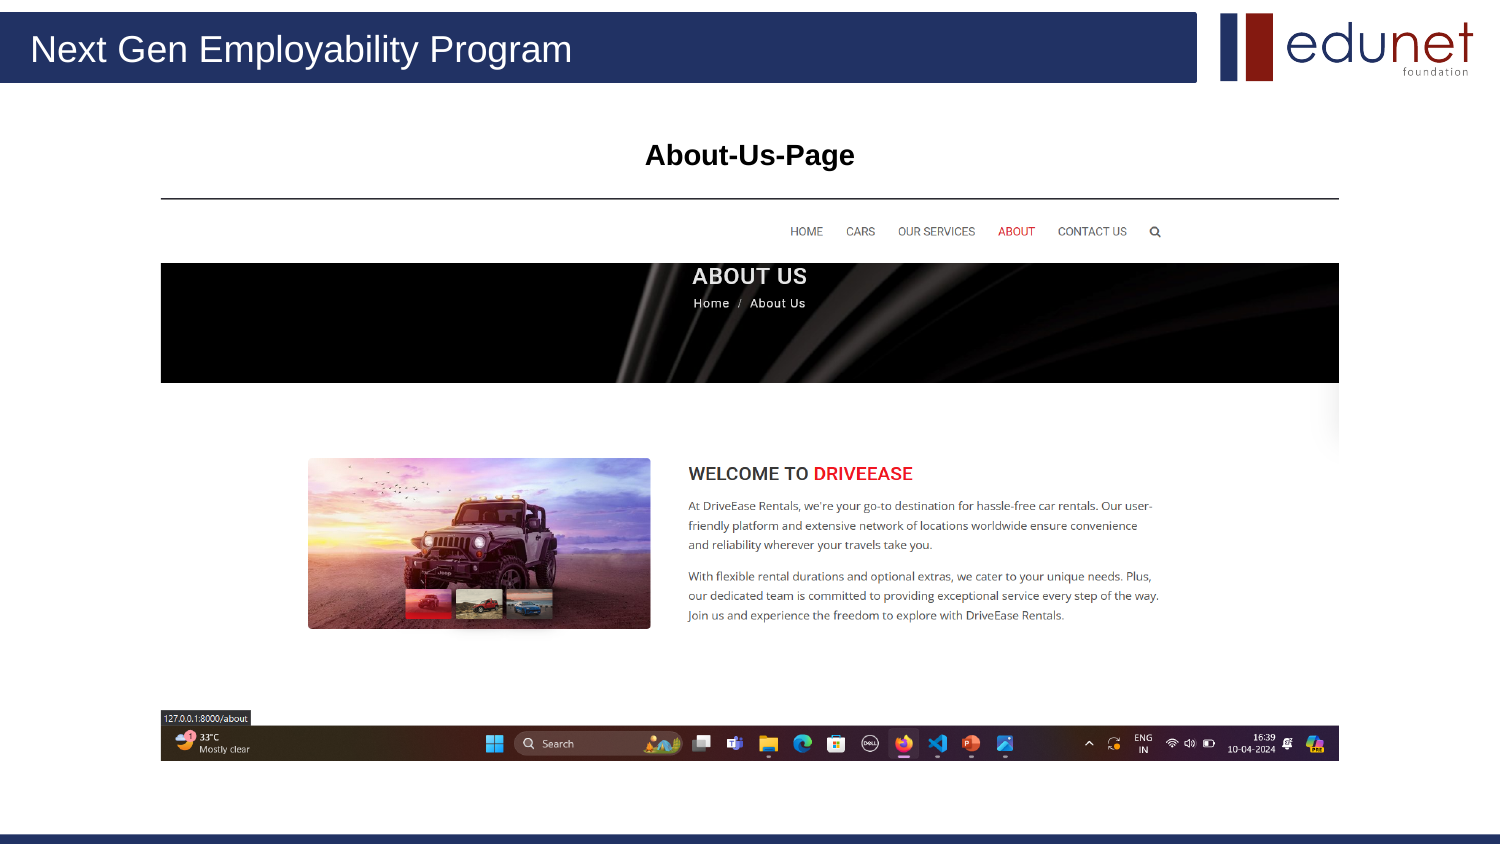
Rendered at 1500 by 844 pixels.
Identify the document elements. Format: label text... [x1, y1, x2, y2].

picture [160, 198, 1340, 762]
picture [1279, 14, 1482, 83]
title About-Us-Page [103, 98, 1397, 208]
